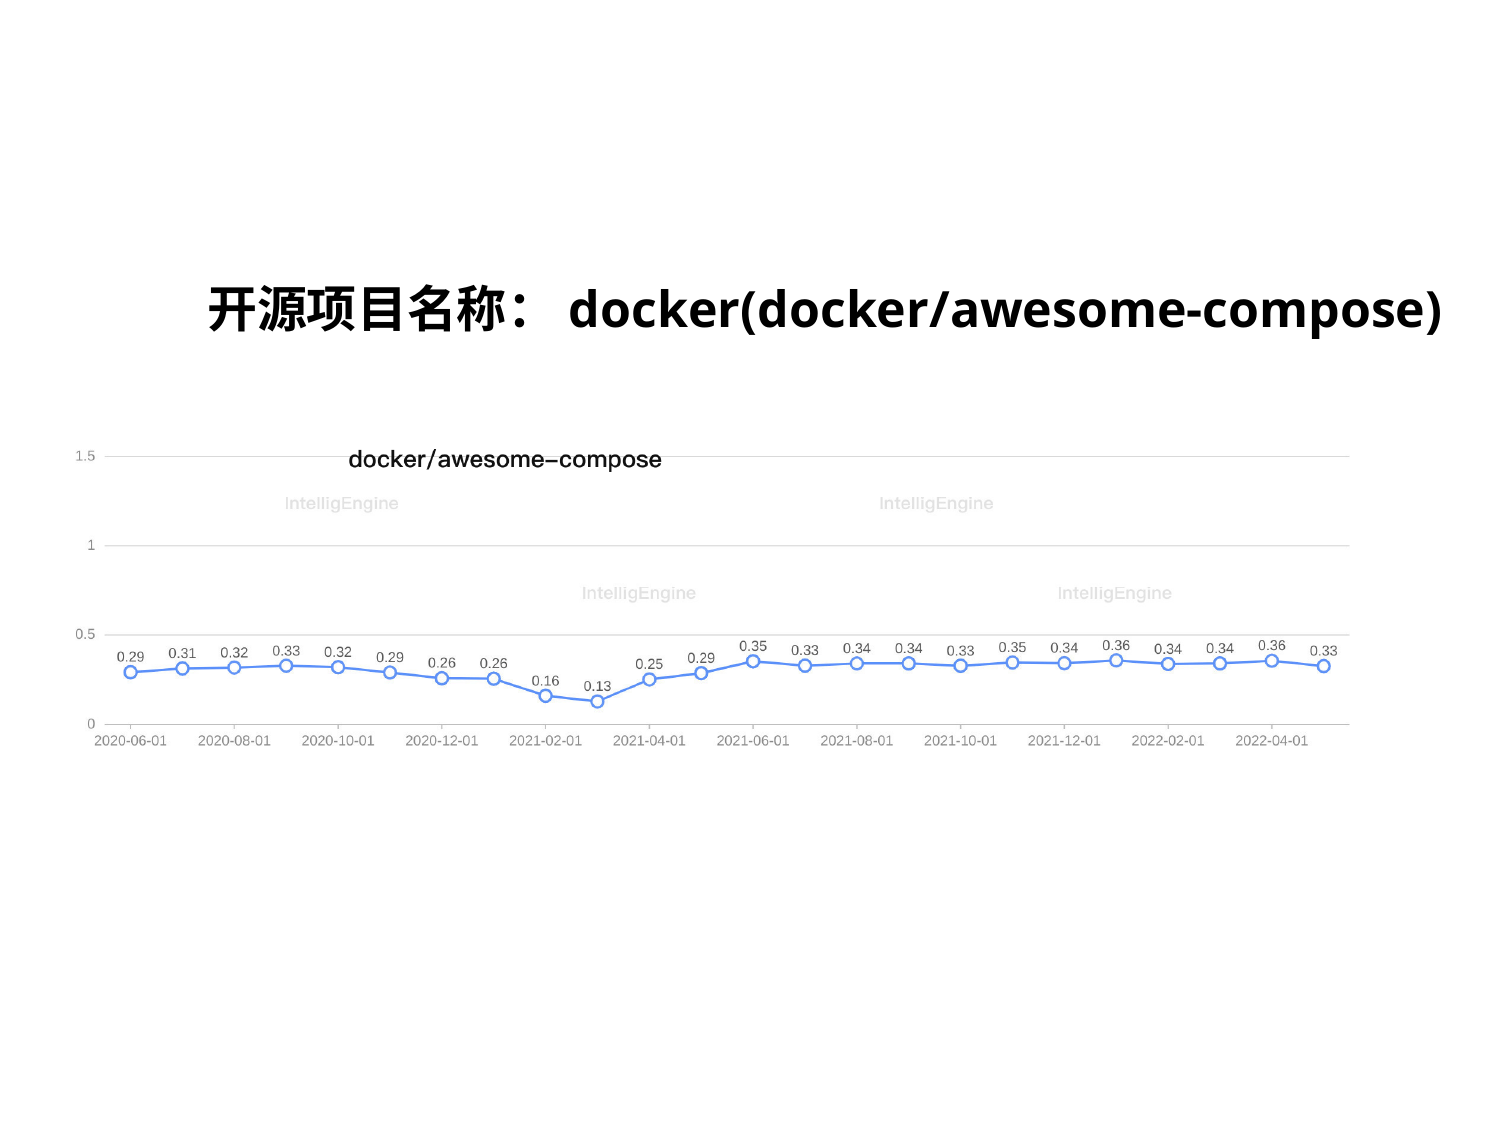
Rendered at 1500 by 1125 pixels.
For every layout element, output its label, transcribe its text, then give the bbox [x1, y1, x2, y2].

picture [74, 449, 1351, 748]
text_box 开源项目名称：docker(docker/awesome-compose) [192, 224, 1458, 345]
